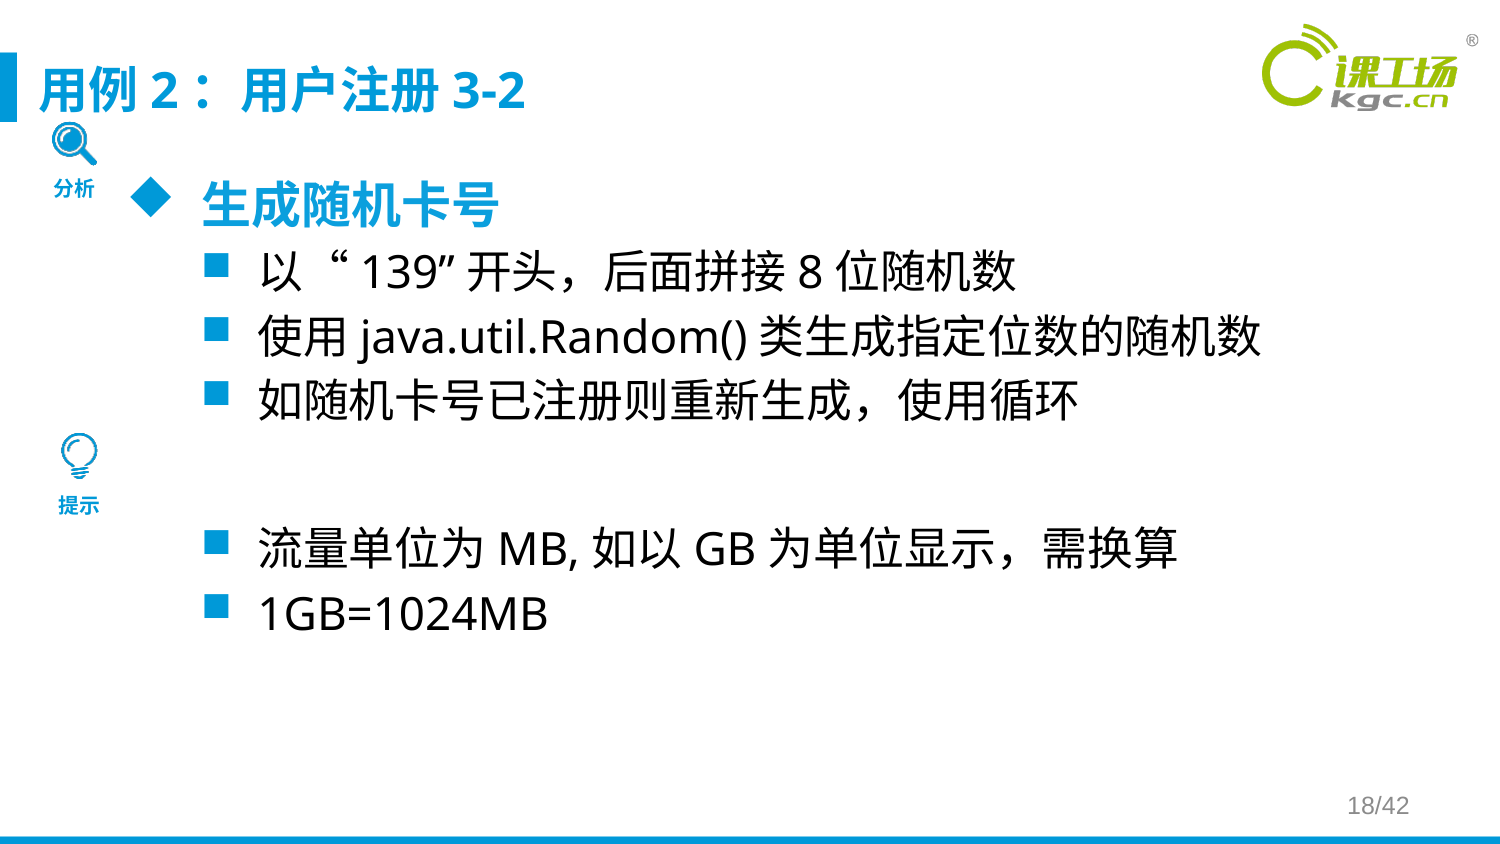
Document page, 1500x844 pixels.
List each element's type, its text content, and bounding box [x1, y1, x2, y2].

picture [0, 0, 1500, 836]
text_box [38, 120, 111, 209]
title 用例2：用户注册3-2 [37, 33, 1390, 151]
list 生成随机卡号 以“139”开头，后面拼接8位随机数 使用java.util.Random()类生成指定位数的随机数 如随机卡号已注册则重新生成，使用循环 流量单位为MB,如以GB为单位显示，需换算 1GB=1024MB [110, 166, 1385, 724]
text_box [43, 424, 116, 526]
slide_number 18/42 [1074, 782, 1425, 828]
